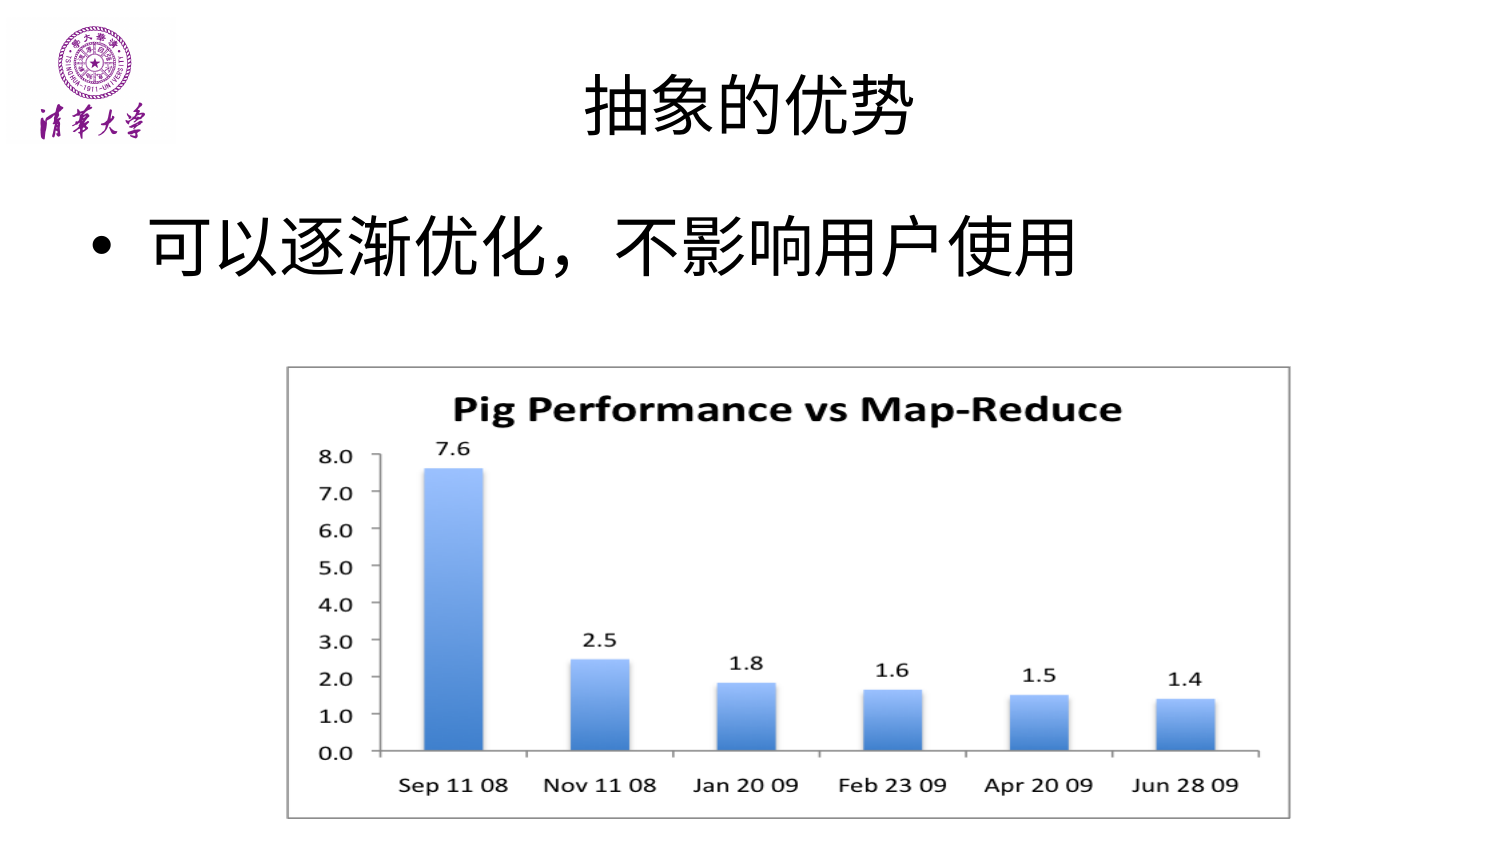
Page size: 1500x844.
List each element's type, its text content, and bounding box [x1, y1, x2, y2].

picture [285, 365, 1292, 820]
list 可以逐渐优化，不影响用户使用 [75, 196, 1425, 754]
picture [6, 17, 176, 144]
title 抽象的优势 [75, 33, 1425, 175]
